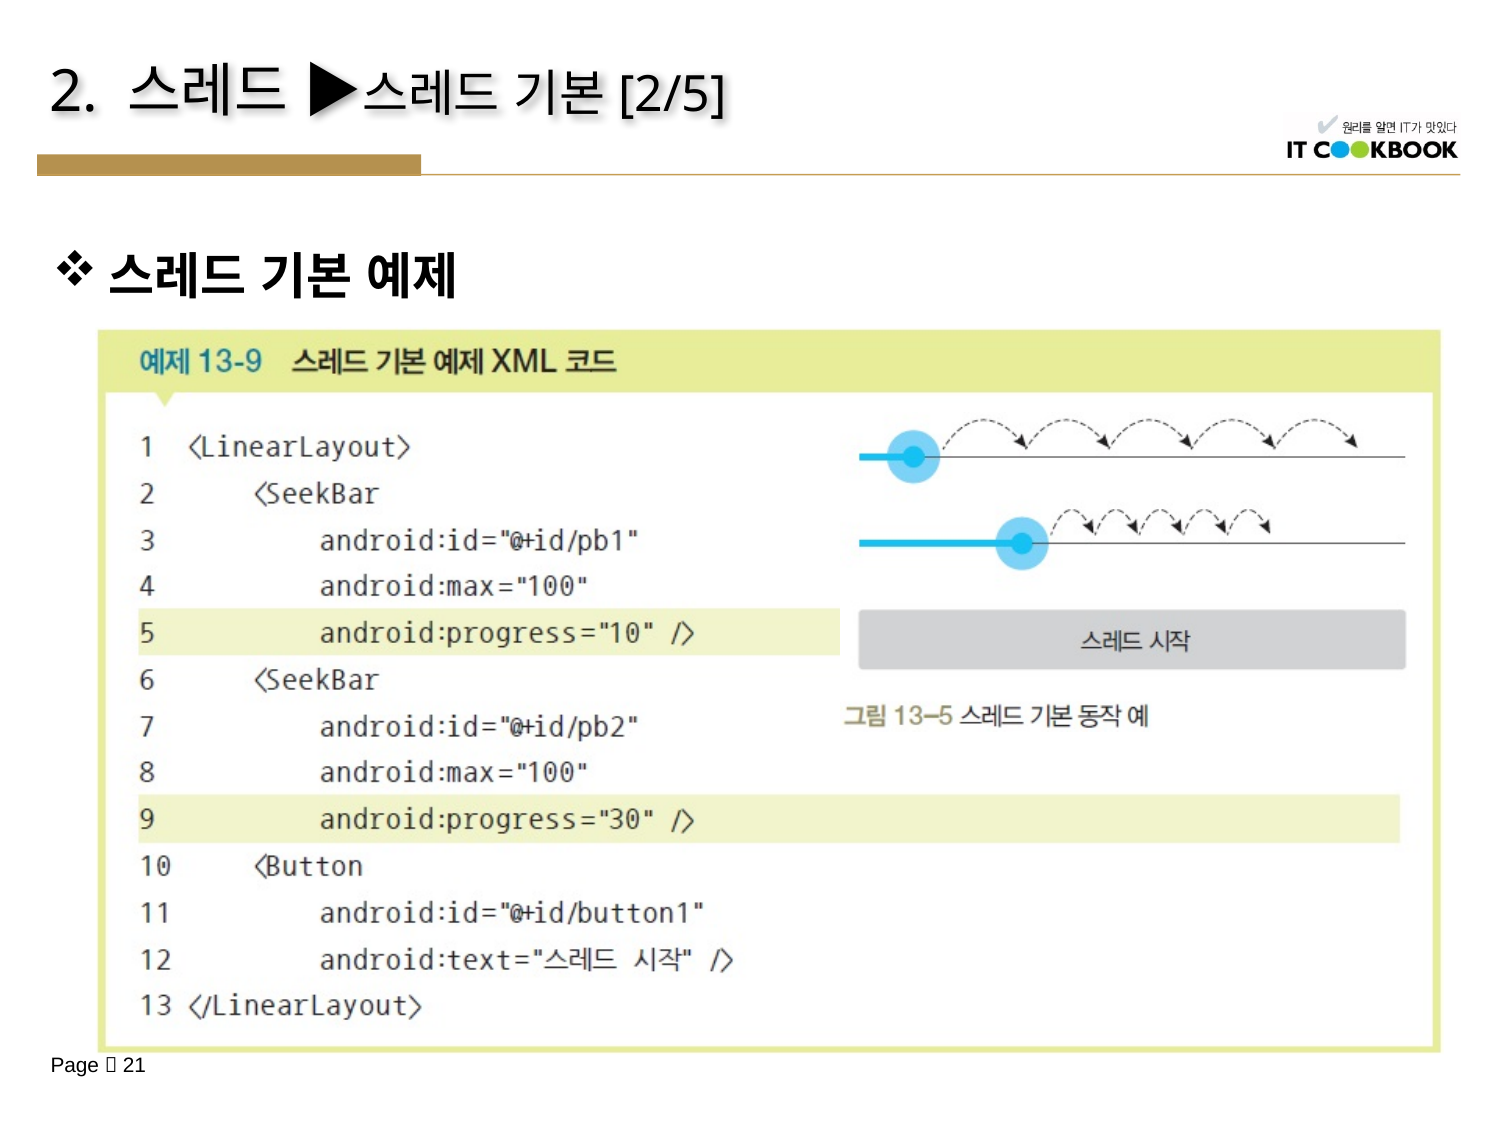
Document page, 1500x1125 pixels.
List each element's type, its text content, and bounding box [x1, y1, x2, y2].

list 스레드 기본 예제 [8, 243, 1480, 1031]
title 2. 스레드 ▶스레드 기본[2/5] [48, 53, 1500, 161]
picture [94, 326, 1444, 1056]
